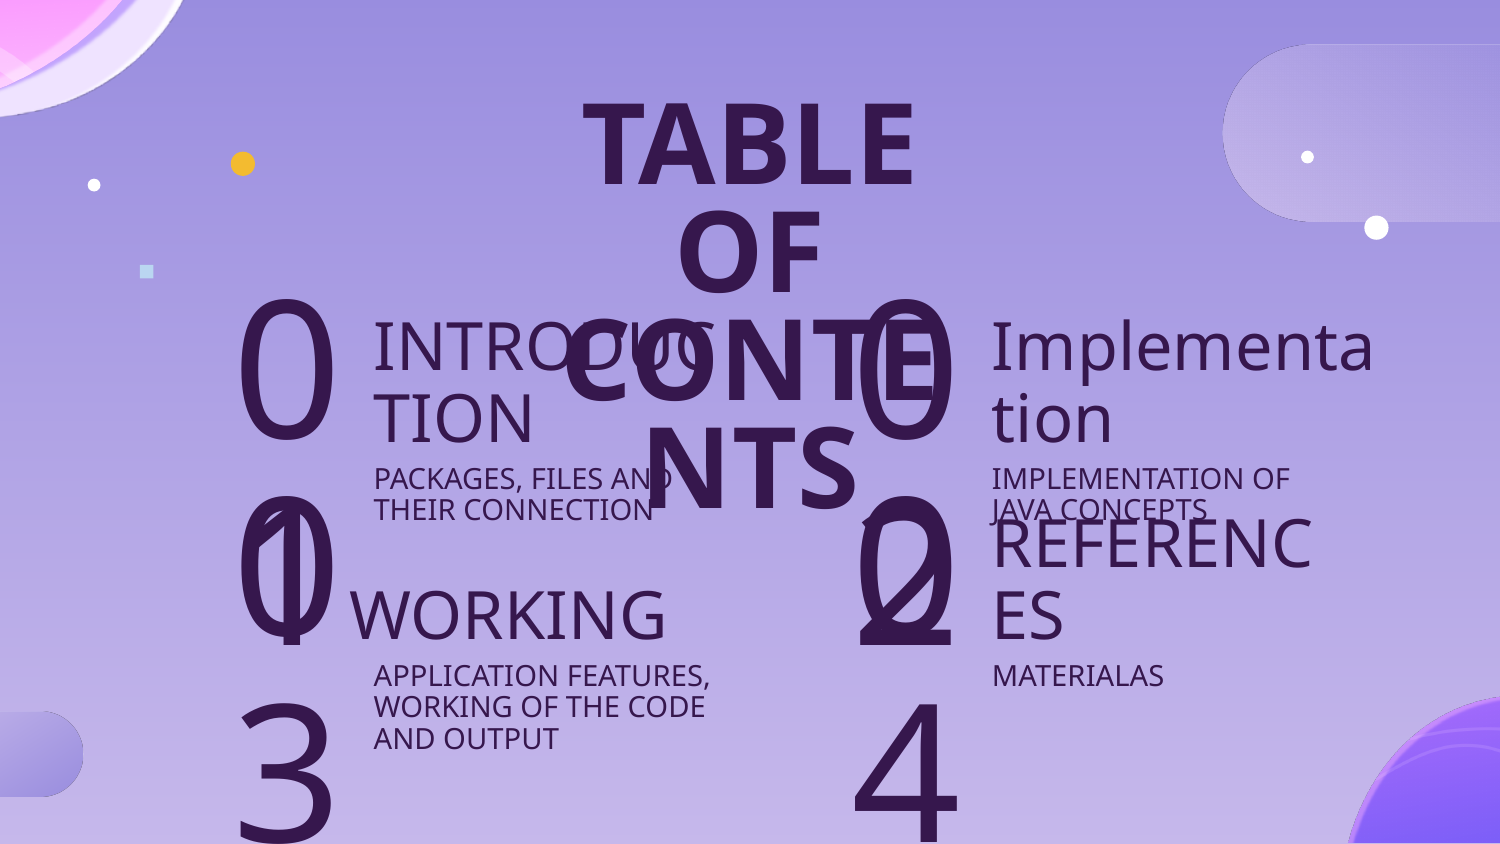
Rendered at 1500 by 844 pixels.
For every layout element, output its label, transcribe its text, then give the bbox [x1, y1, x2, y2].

picture [0, 708, 85, 798]
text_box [87, 150, 1389, 279]
list INTRODUCTION [358, 399, 743, 465]
list WORKING [334, 597, 795, 662]
list 01 [144, 417, 358, 541]
list REFERENCES [976, 597, 1362, 662]
list MATERIALAS [976, 662, 1362, 739]
list 03 [144, 615, 358, 739]
picture [0, 0, 290, 457]
list PACKAGES, FILES AND THEIR CONNECTION [358, 465, 743, 541]
picture [1217, 41, 1500, 228]
list 02 [761, 417, 976, 541]
list 04 [761, 615, 976, 739]
list APPLICATION FEATURES, WORKING OF THE CODE AND OUTPUT [358, 662, 743, 739]
list Implementation [976, 399, 1409, 465]
list IMPLEMENTATION OF JAVA CONCEPTS [976, 465, 1362, 541]
picture [1344, 673, 1500, 843]
title TABLE OF CONTENTS [508, 90, 992, 150]
